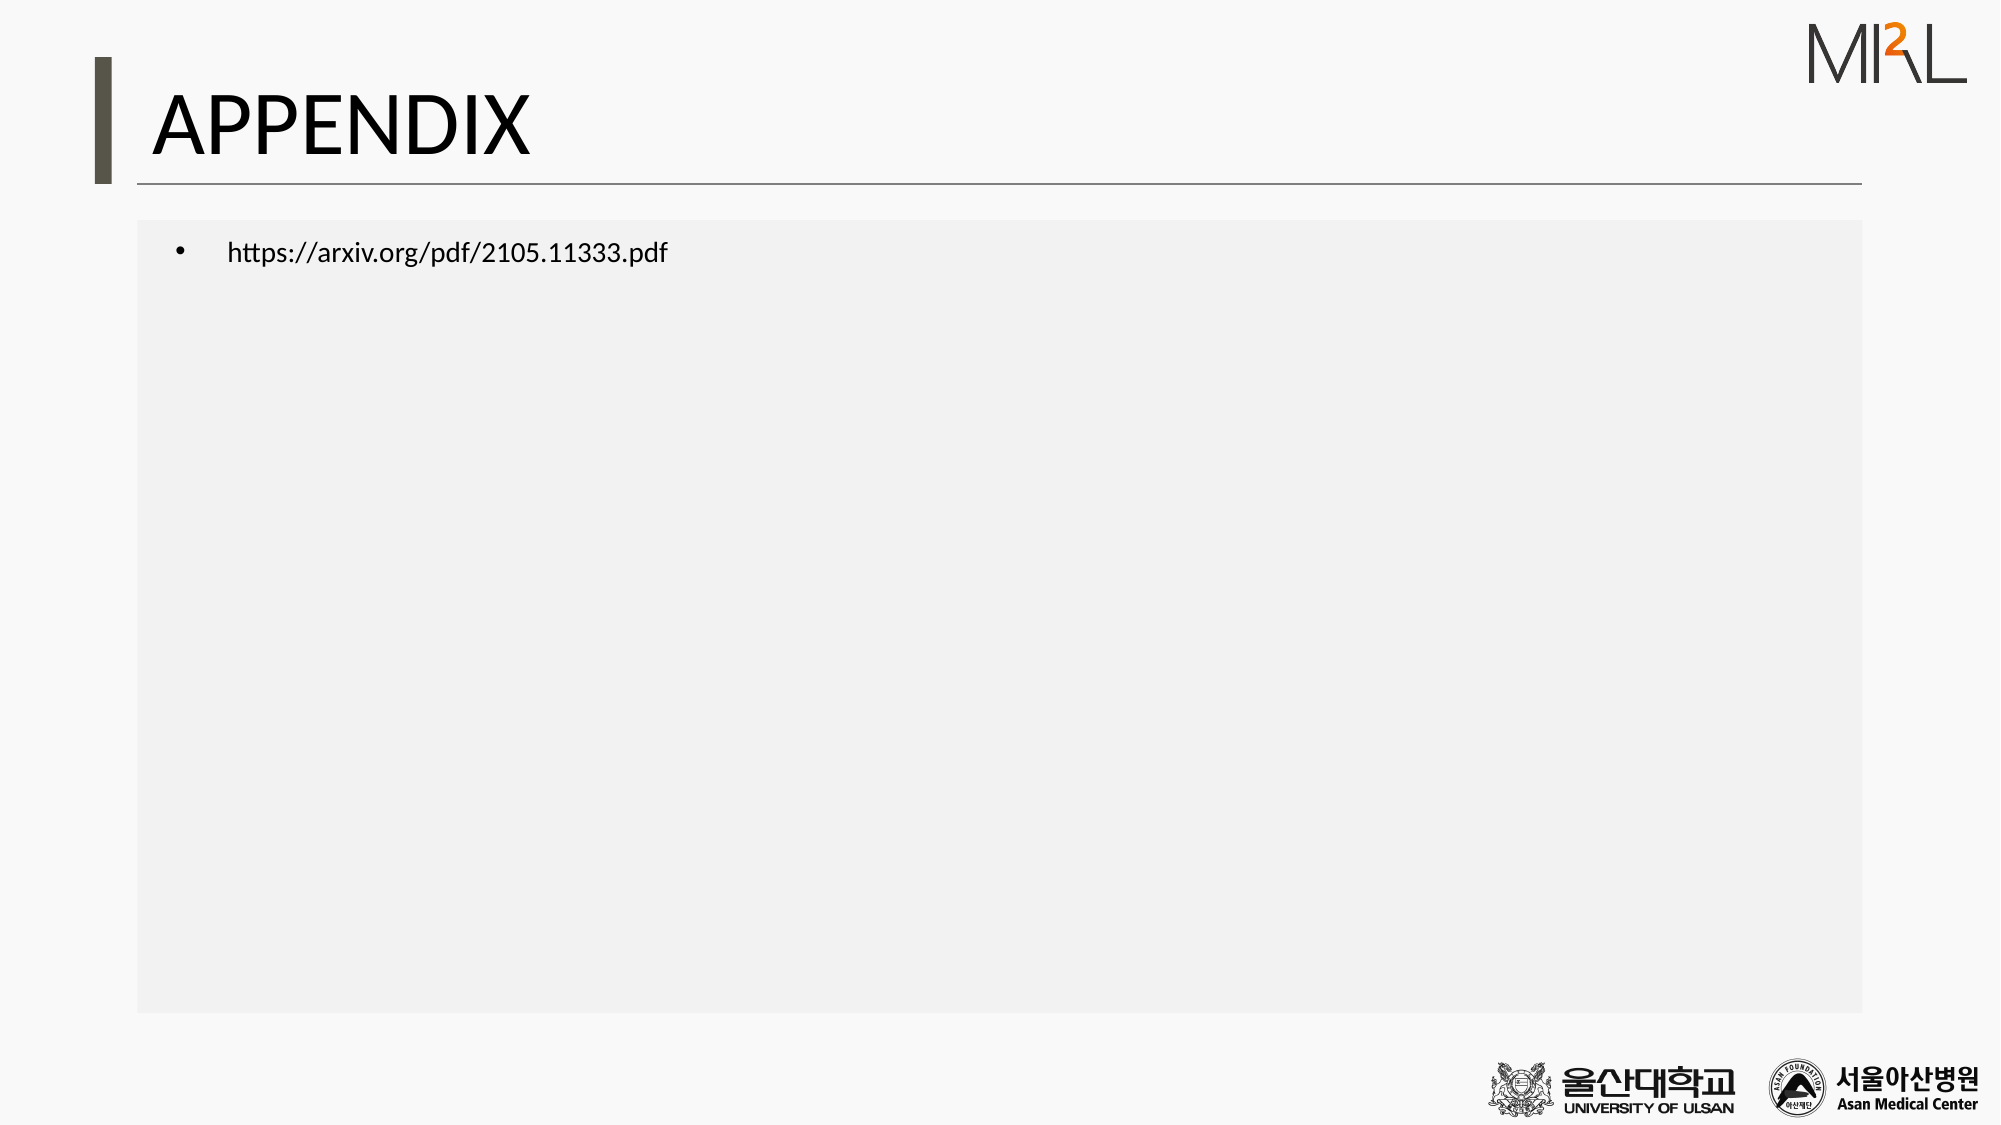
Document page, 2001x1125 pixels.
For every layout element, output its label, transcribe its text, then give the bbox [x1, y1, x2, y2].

picture [1863, 22, 1967, 83]
picture [1485, 1060, 1738, 1119]
title APPENDIX [137, 0, 1863, 218]
list https://arxiv.org/pdf/2105.11333.pdf [137, 220, 1863, 1014]
picture [1764, 1056, 1987, 1119]
